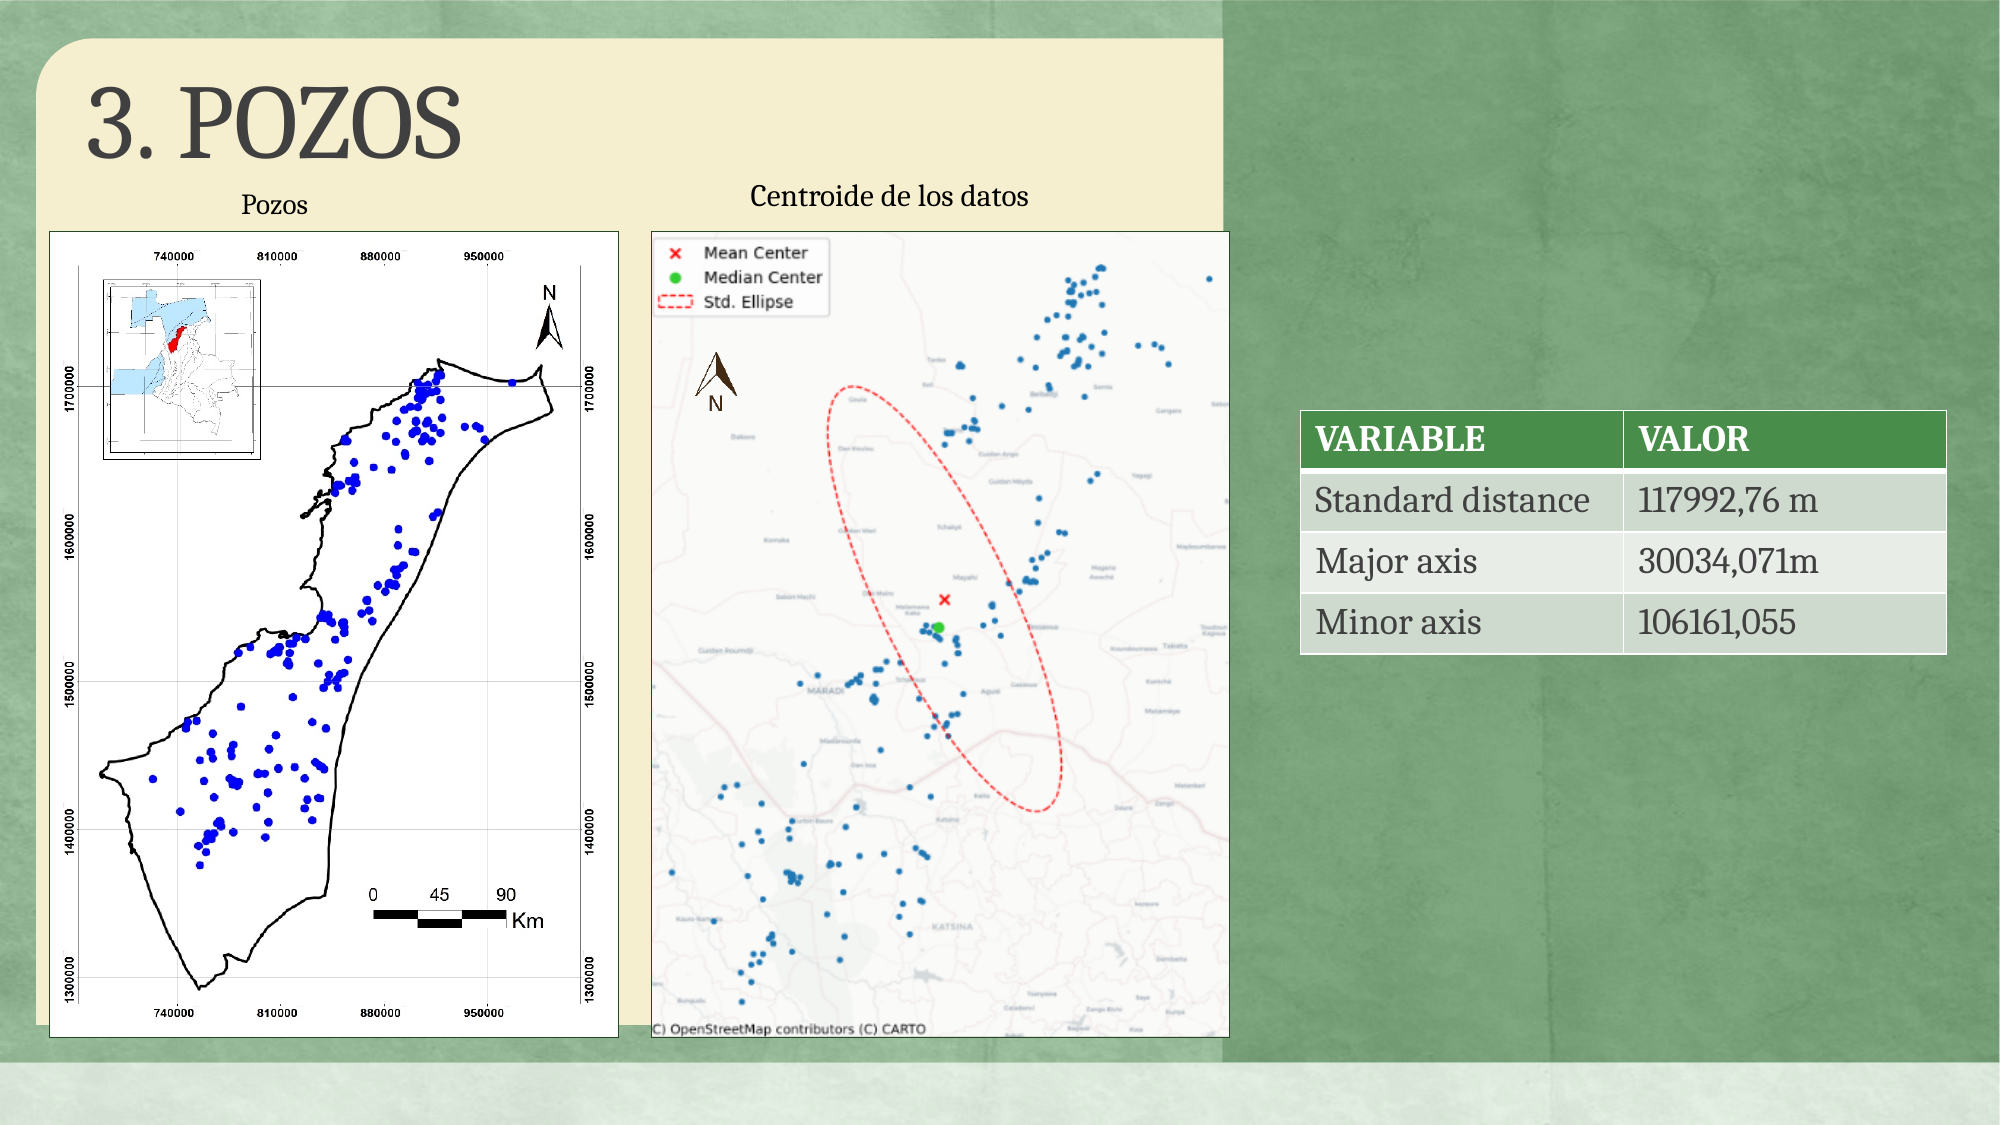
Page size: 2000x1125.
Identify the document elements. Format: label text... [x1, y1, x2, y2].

picture [650, 231, 1230, 1039]
title 3. POZOS [71, 38, 1242, 189]
table_cell Standard distance [1301, 474, 1623, 531]
table_cell 106161,055 [1624, 594, 1946, 653]
picture [48, 231, 620, 1039]
text_box Pozos [226, 167, 796, 228]
table_cell 30034,071m [1624, 533, 1946, 592]
table_cell Minor axis [1301, 594, 1623, 653]
table_header VALOR [1624, 411, 1946, 468]
table_cell Major axis [1301, 533, 1623, 592]
table_cell 117992,76 m [1624, 474, 1946, 531]
text_box Centroide de los datos [735, 160, 1243, 221]
table_header VARIABLE [1301, 411, 1623, 468]
